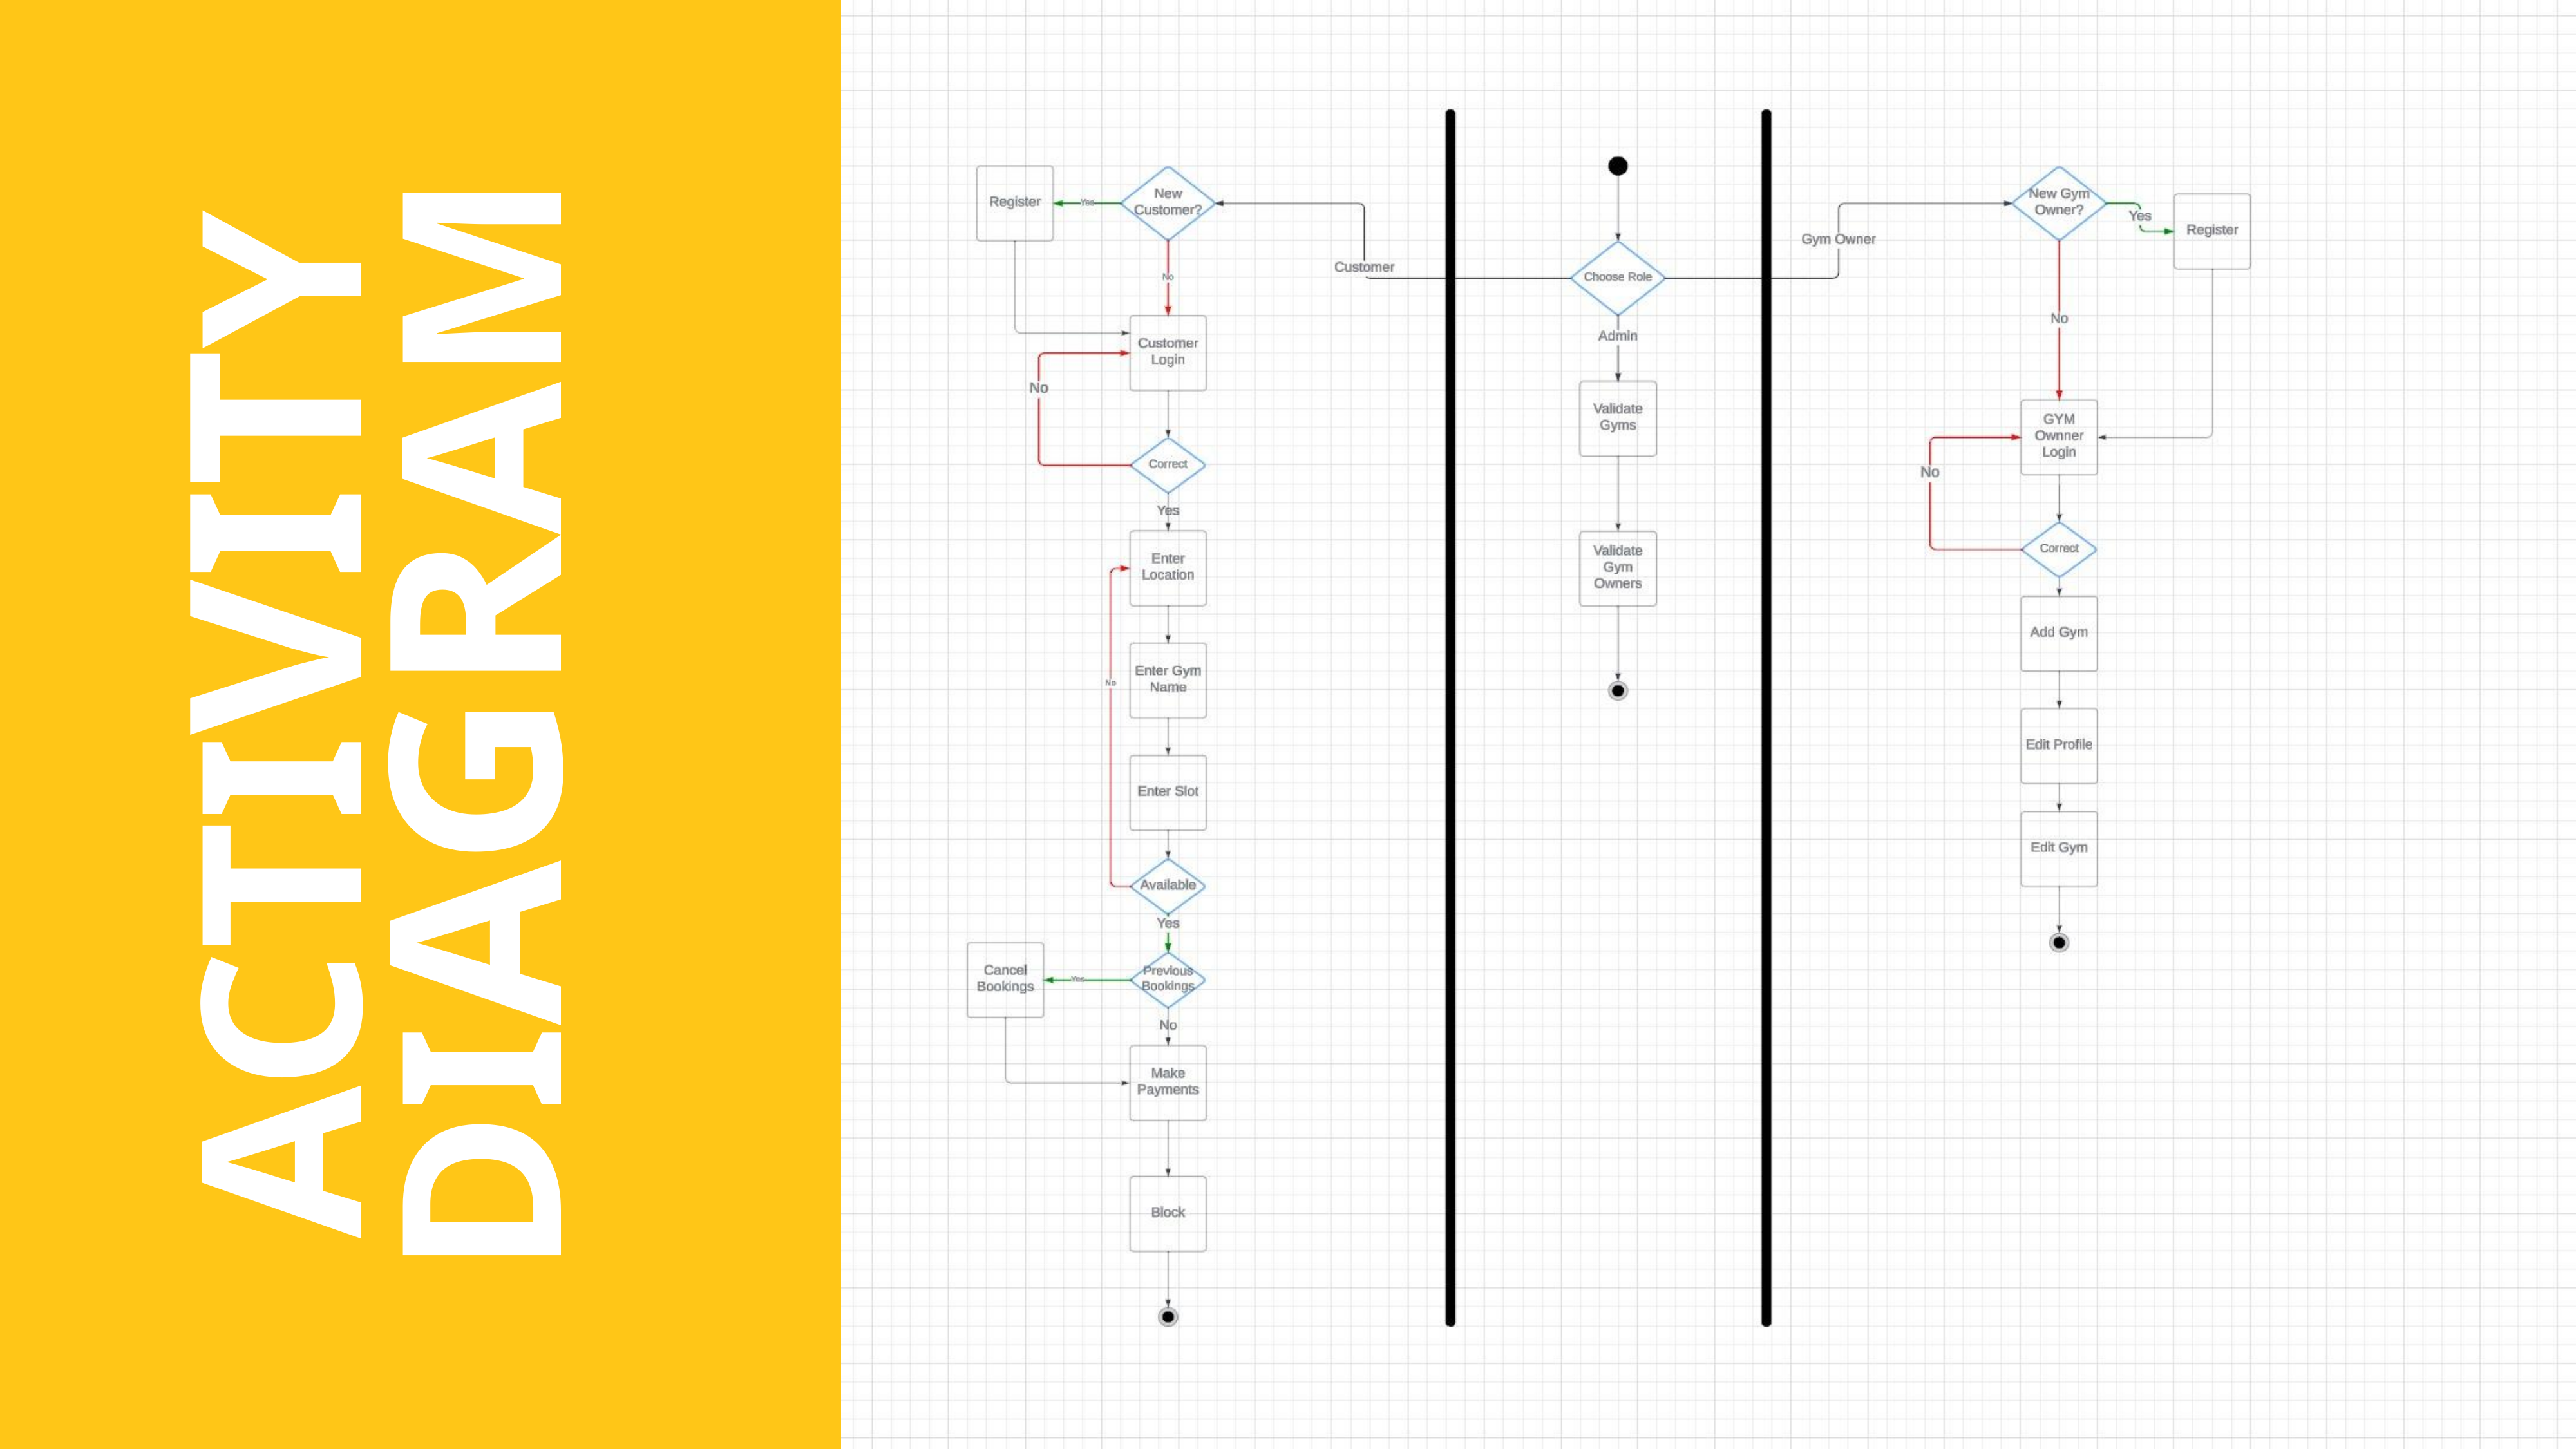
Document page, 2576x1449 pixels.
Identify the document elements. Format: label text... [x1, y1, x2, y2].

picture [840, 0, 2576, 1449]
text_box ACTIVITY DIAGRAM [194, 115, 607, 1334]
